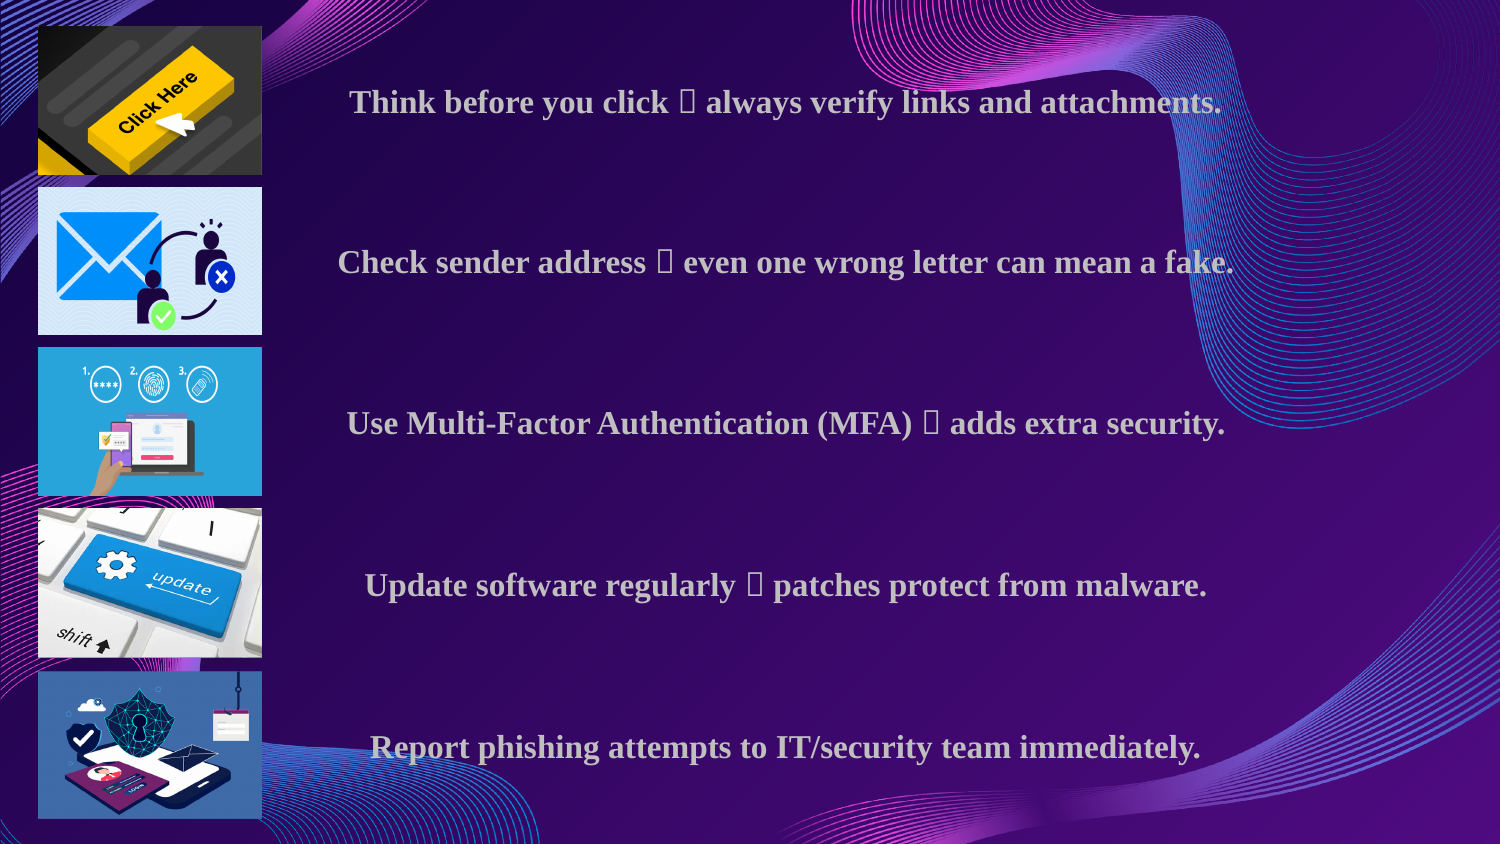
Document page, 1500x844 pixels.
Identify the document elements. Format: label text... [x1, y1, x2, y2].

text_box Update software regularly  patches protect from malware. [268, 555, 1311, 611]
picture [0, 0, 1500, 844]
text_box Report phishing attempts to IT/security team immediately. [268, 717, 1311, 773]
text_box Use Multi-Factor Authentication (MFA)  adds extra security. [268, 393, 1311, 449]
text_box Check sender address  even one wrong letter can mean a fake. [268, 233, 1311, 288]
text_box Think before you click  always verify links and attachments. [268, 72, 1311, 128]
